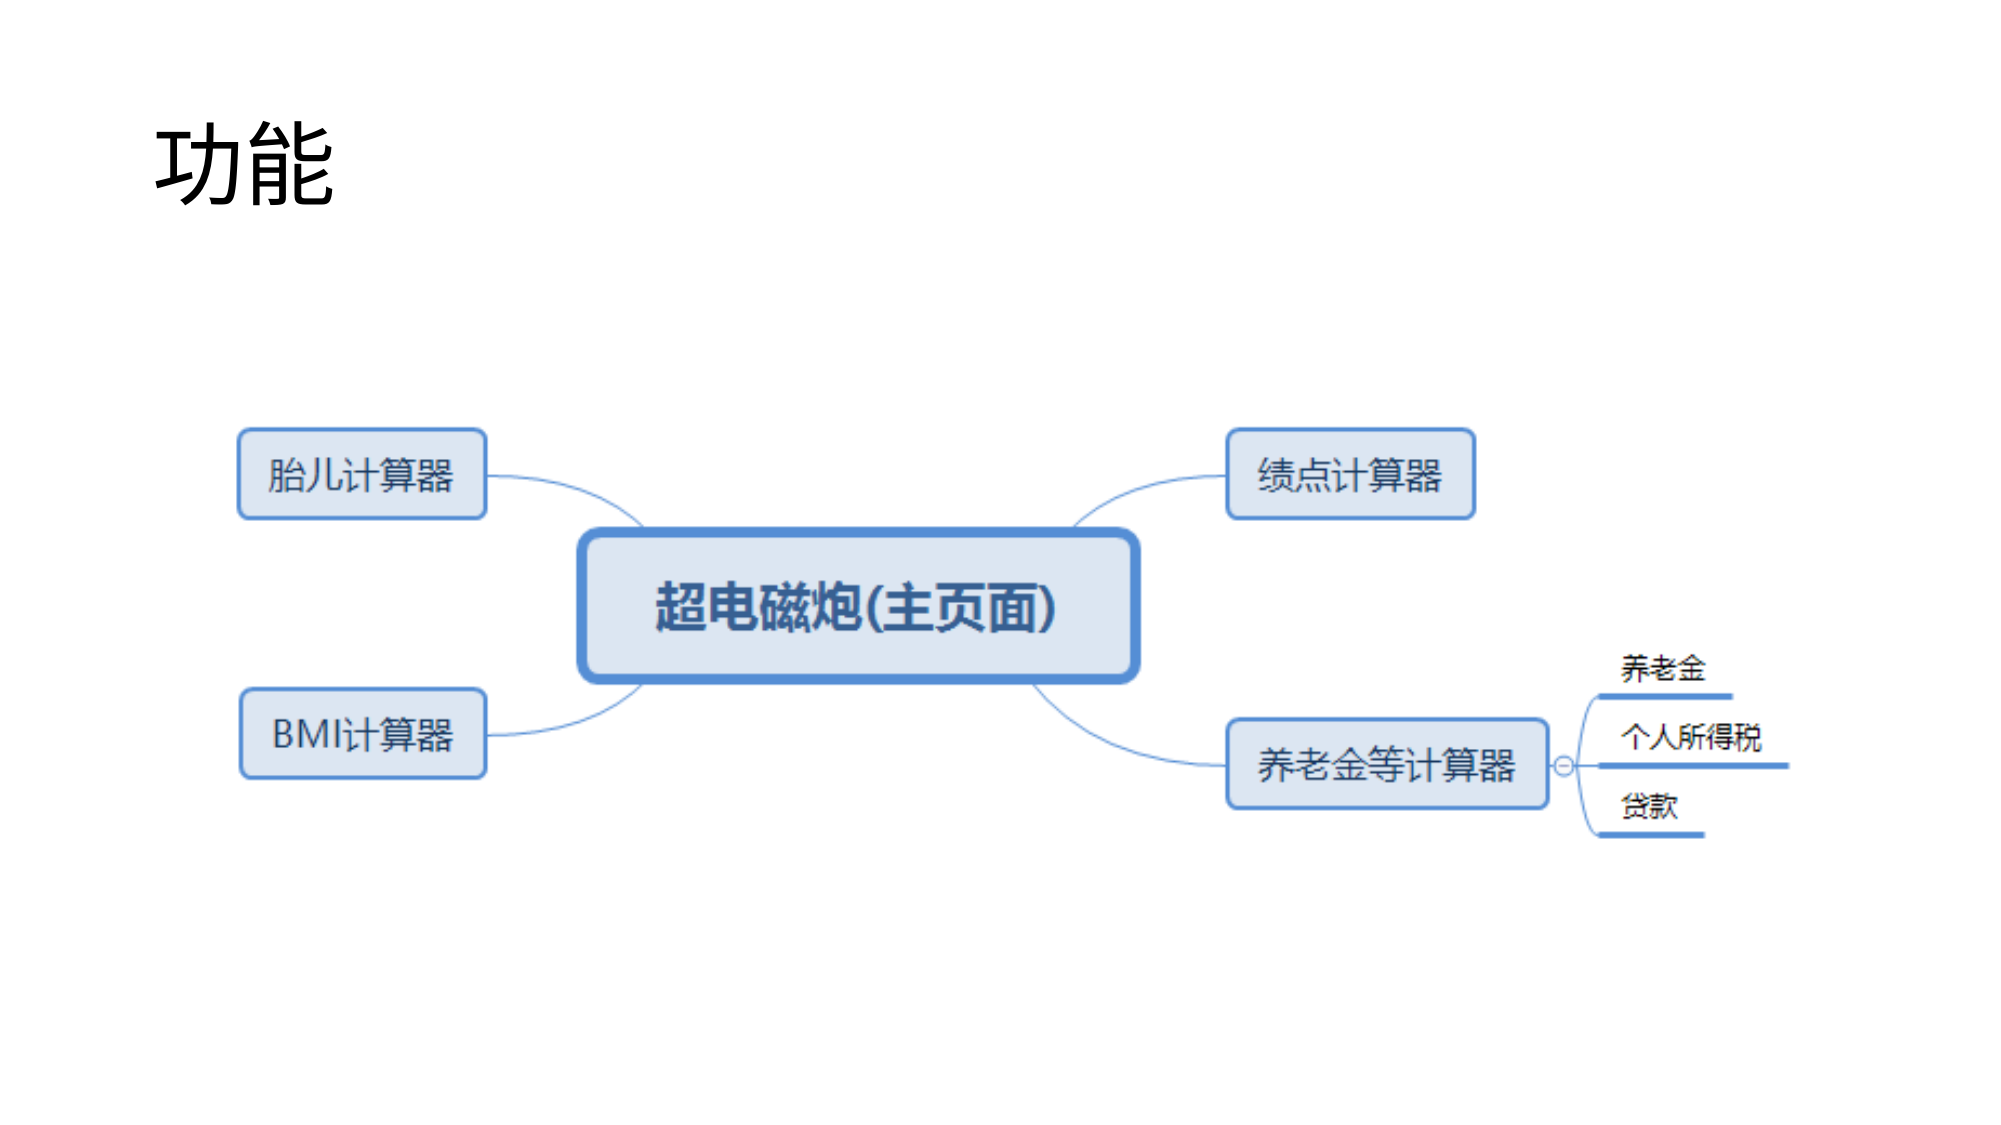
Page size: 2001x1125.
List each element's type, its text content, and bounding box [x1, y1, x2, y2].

title 功能 [137, 59, 1863, 278]
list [155, 311, 1875, 986]
